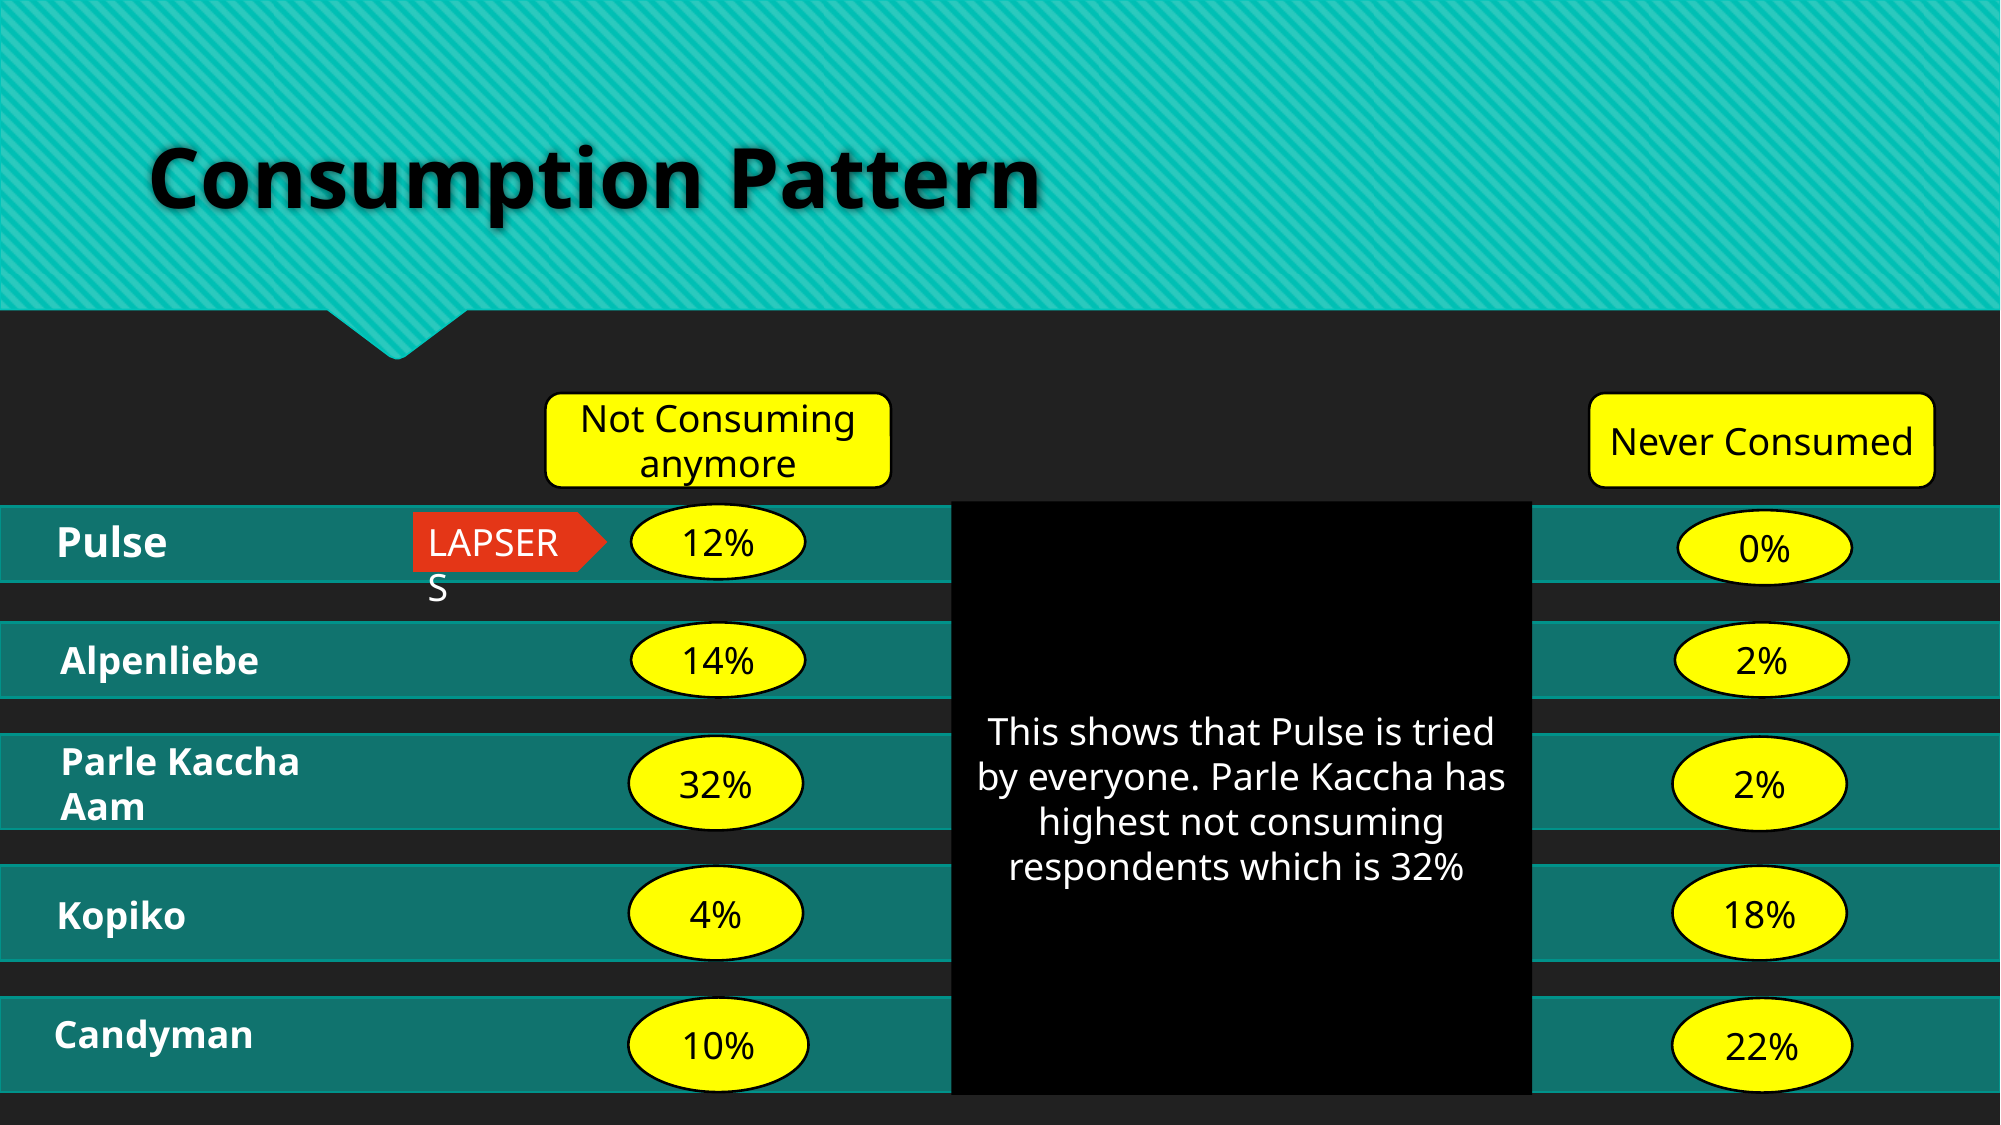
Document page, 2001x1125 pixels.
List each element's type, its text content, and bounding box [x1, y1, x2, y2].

text_box Kopiko [41, 884, 202, 945]
text_box Alpenliebe [45, 629, 275, 690]
text_box [1533, 864, 1746, 962]
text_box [0, 996, 2000, 1093]
title Consumption Pattern [132, 73, 1868, 233]
text_box 0% [1676, 508, 1854, 587]
text_box [736, 621, 950, 699]
text_box Not Consuming anymore [544, 391, 893, 489]
text_box 2% [1673, 621, 1851, 699]
text_box This shows that Pulse is tried by everyone. Parle Kaccha has highest not consuming respondents which is 32% [950, 500, 1533, 730]
text_box Never Consumed [1587, 391, 1937, 489]
text_box [1780, 621, 2000, 699]
text_box 12% [629, 502, 807, 581]
text_box 18% [1671, 864, 1849, 962]
text_box [0, 621, 700, 699]
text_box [0, 730, 2000, 837]
text_box 14% [629, 621, 807, 699]
text_box [1773, 864, 2000, 962]
text_box This shows that Pulse is tried by everyone. Parle Kaccha has highest not consuming respondents which is 32% [950, 837, 1533, 996]
text_box 4% [627, 864, 805, 962]
text_box [730, 864, 950, 962]
text_box [1533, 505, 2000, 583]
text_box LAPSERS [413, 512, 608, 572]
text_box [0, 505, 950, 583]
text_box [0, 864, 702, 962]
text_box Pulse [40, 508, 183, 574]
text_box [1533, 621, 1744, 699]
